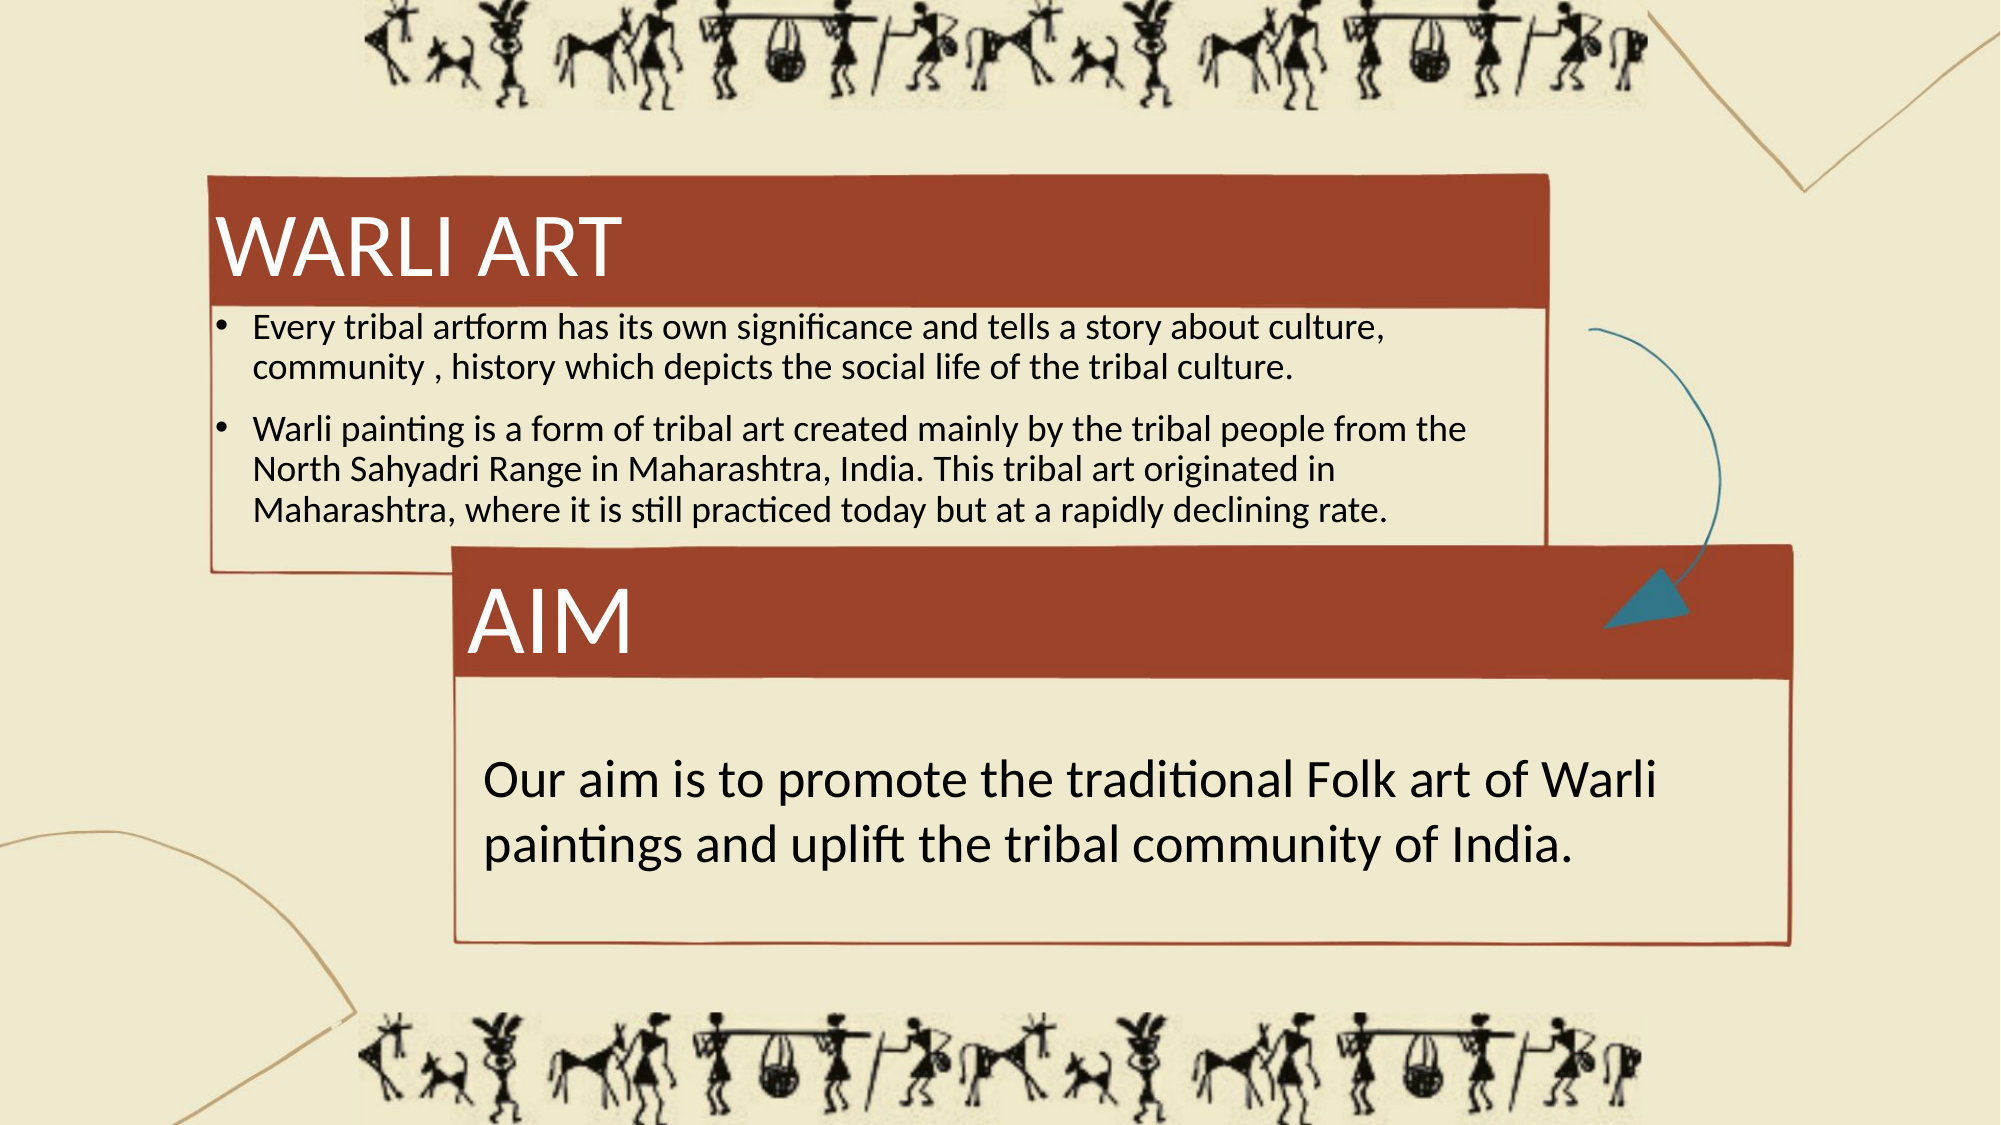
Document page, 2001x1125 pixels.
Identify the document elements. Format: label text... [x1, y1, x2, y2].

text_box AIM [452, 546, 836, 682]
text_box Our aim is to promote the traditional Folk art of Warli paintings and uplift the tribal community of India. [468, 735, 1832, 881]
picture [0, 0, 2001, 1125]
list Every tribal artform has its own significance and tells a story about culture, community , history which depicts the social life of the tribal culture. Warli painting is a form of tribal art created mainly by the tribal people from the North Sahyadri Range in Maharashtra, India. This tribal art originated in Maharashtra, where it is still practiced today but at a rapidly declining rate. [200, 299, 1563, 770]
title WARLI ART [200, 137, 1925, 356]
